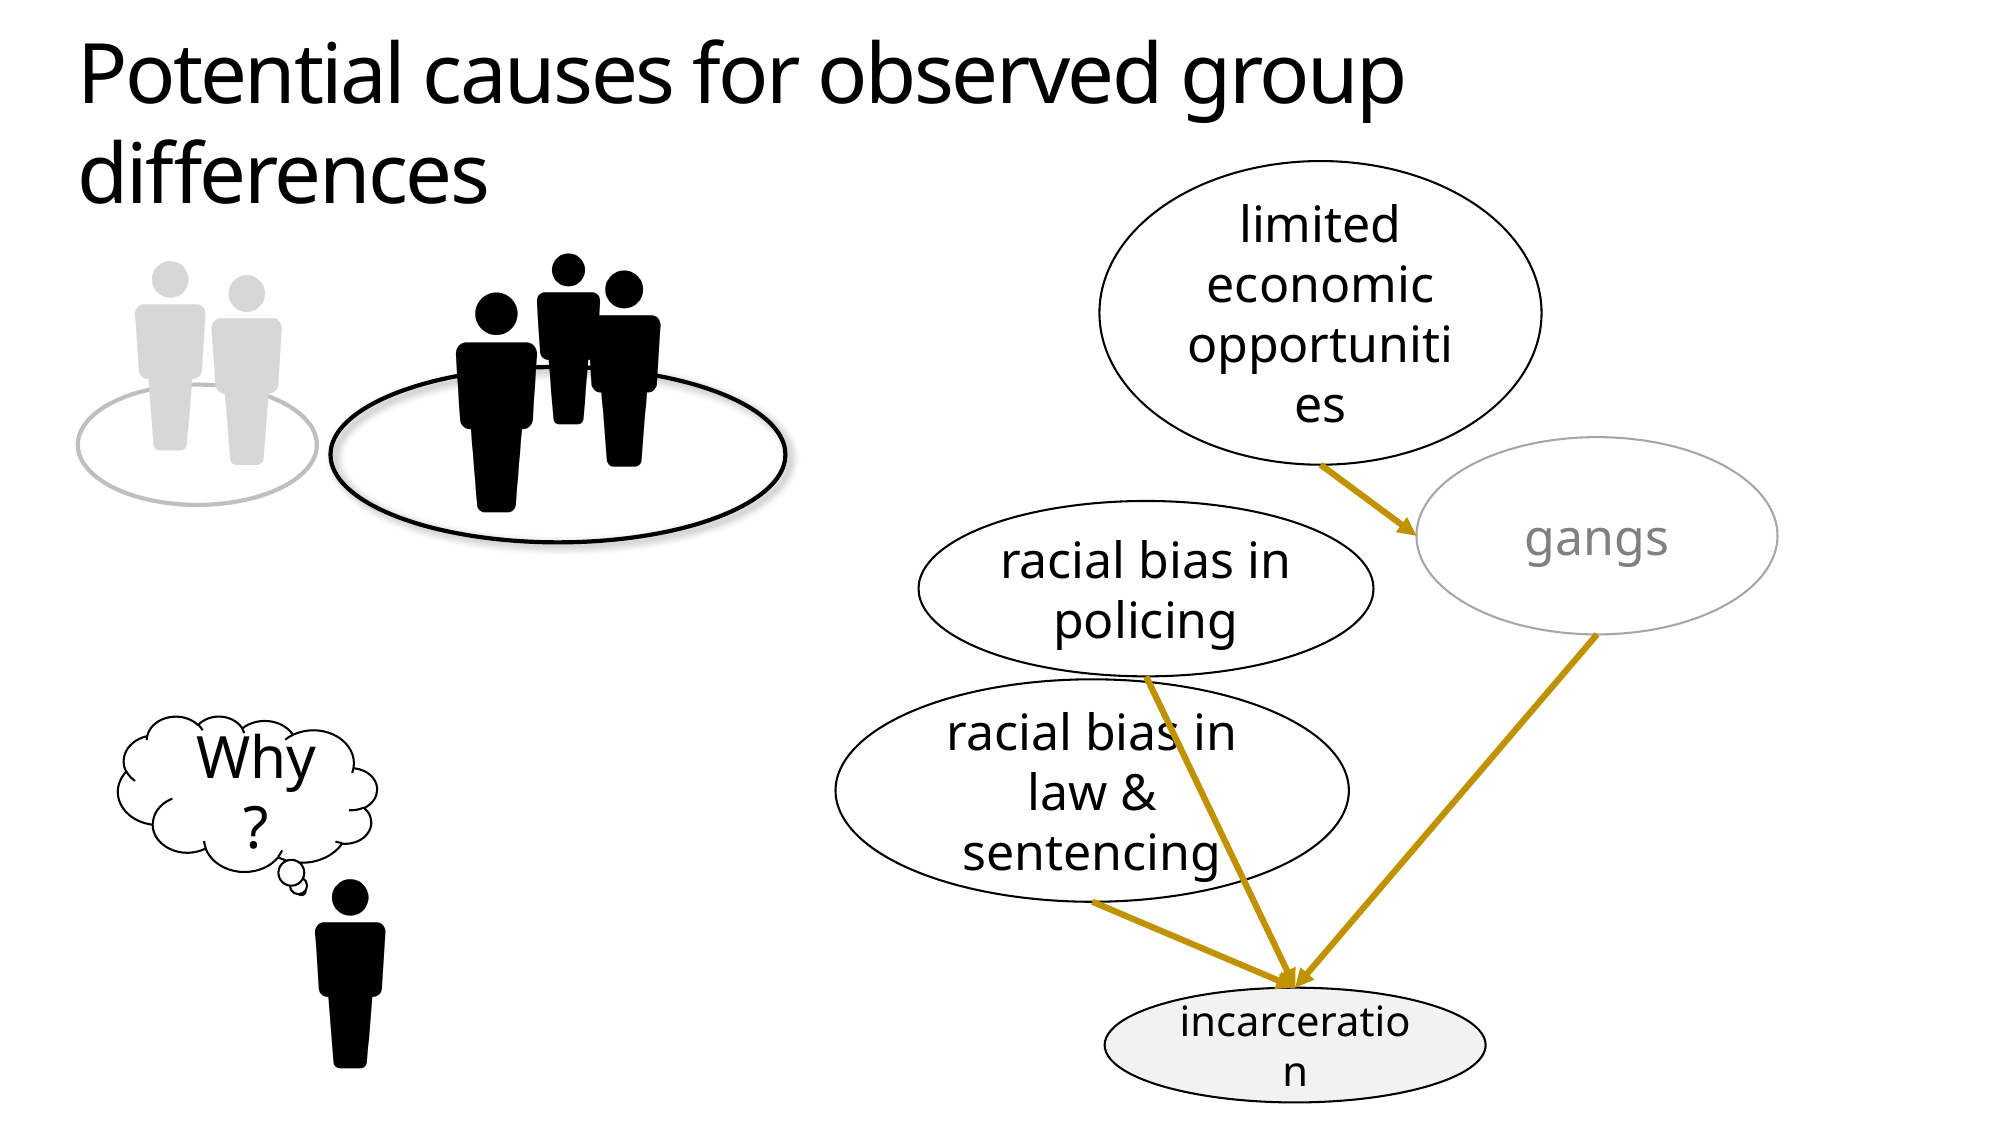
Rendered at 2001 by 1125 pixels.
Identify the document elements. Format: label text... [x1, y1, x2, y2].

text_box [1294, 634, 1598, 988]
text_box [1320, 464, 1417, 536]
text_box Potential causes for observed group differences [62, 0, 1770, 242]
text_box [1145, 676, 1294, 988]
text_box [330, 245, 786, 543]
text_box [1092, 901, 1145, 988]
text_box incarceration [1103, 988, 1487, 1104]
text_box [77, 253, 318, 506]
text_box racial bias in policing [917, 499, 1375, 678]
picture [307, 871, 394, 1076]
text_box Why? [116, 715, 379, 897]
text_box gangs [1415, 436, 1779, 636]
text_box racial bias in law & sentencing [834, 678, 1145, 903]
text_box limited economic opportunities [1098, 242, 1543, 466]
